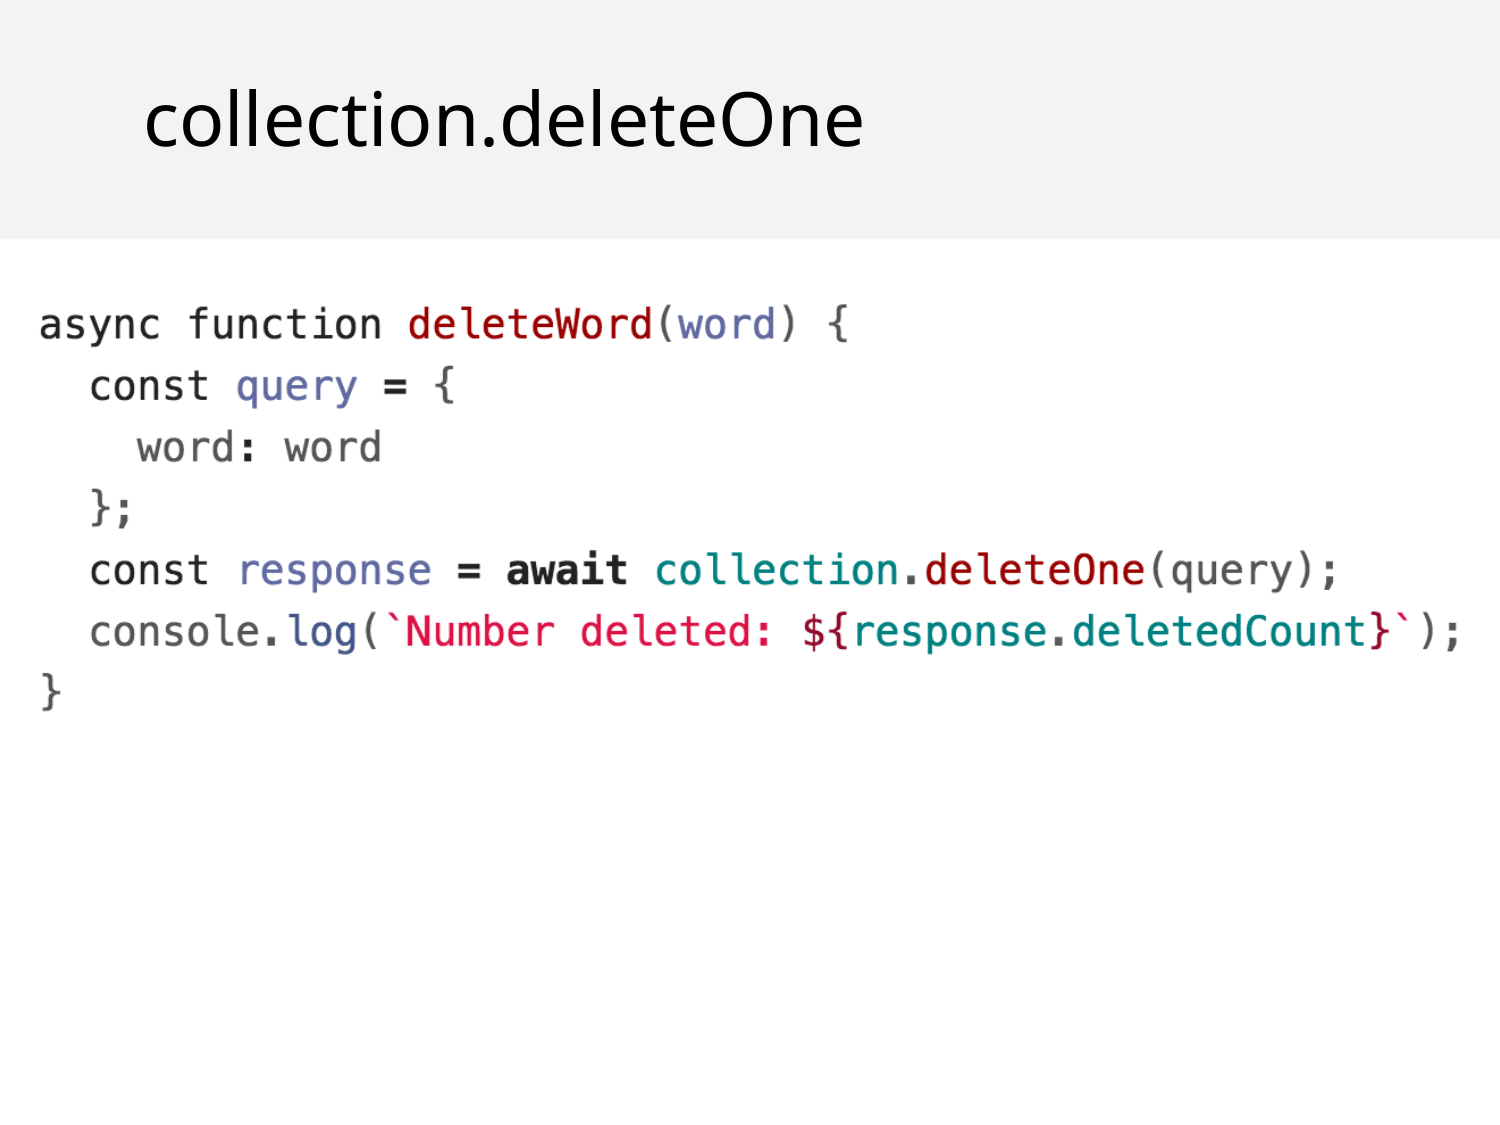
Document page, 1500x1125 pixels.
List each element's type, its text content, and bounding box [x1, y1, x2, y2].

picture [24, 293, 1476, 755]
text_box collection.deleteOne [128, 56, 1372, 183]
